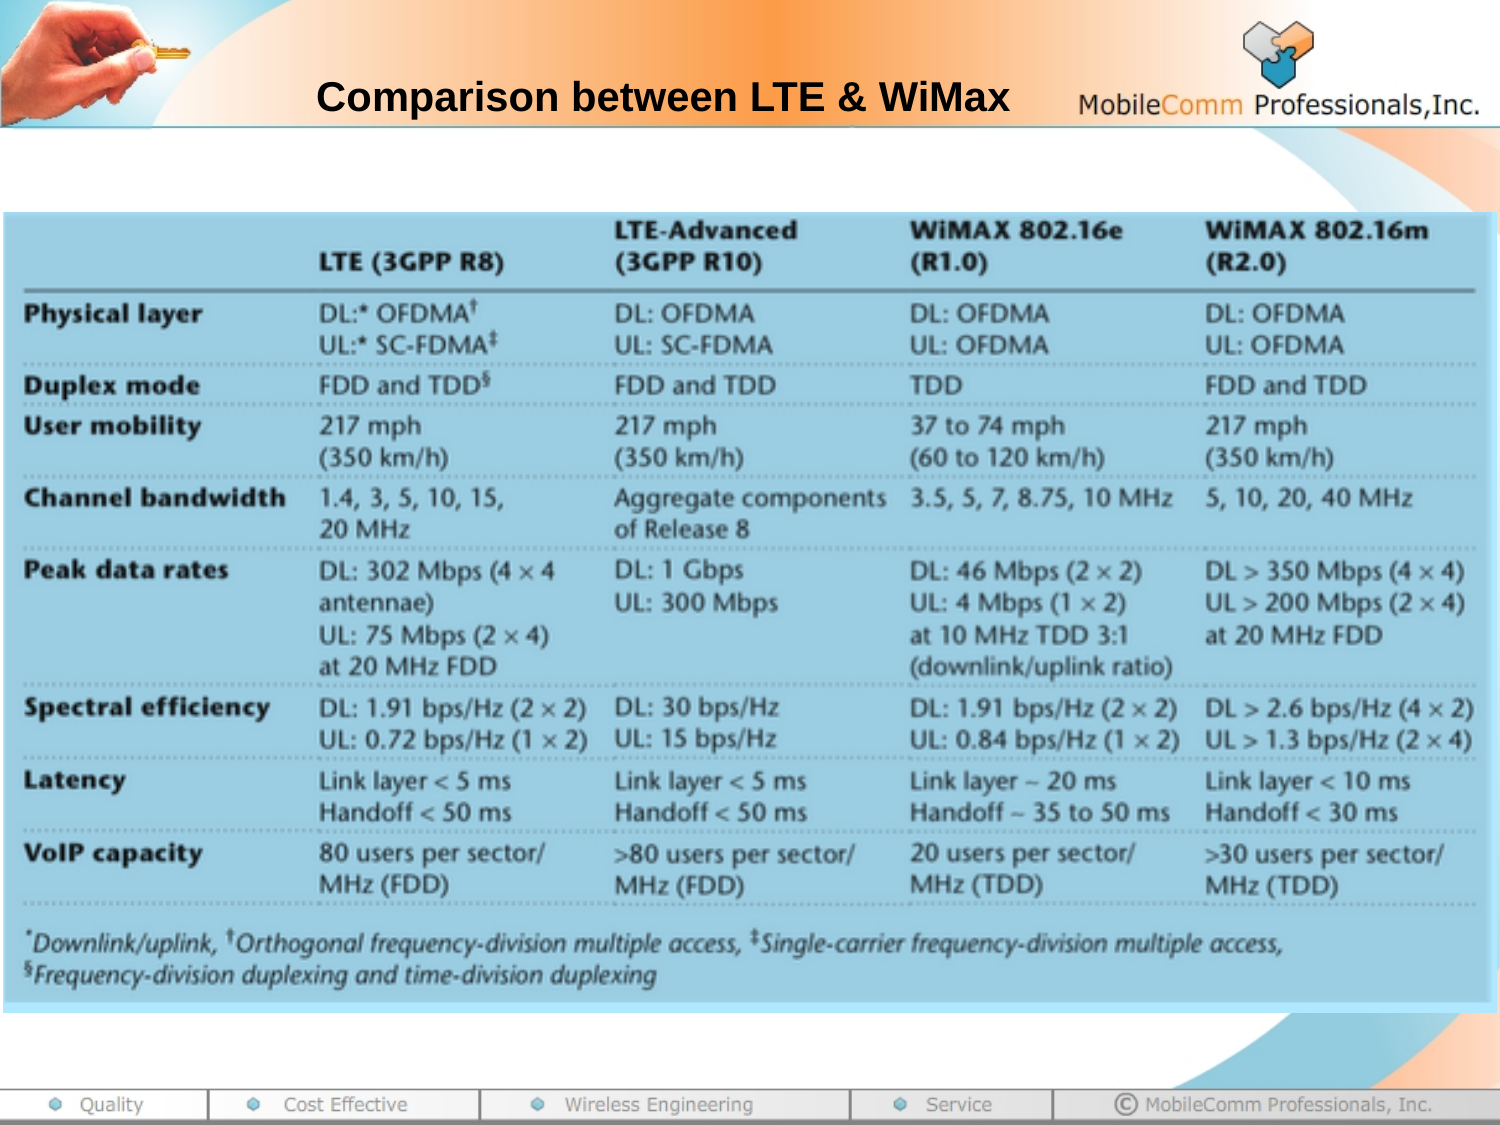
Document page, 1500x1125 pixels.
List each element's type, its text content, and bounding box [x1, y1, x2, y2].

picture [0, 0, 1500, 1125]
text_box Comparison between LTE & WiMax [174, 62, 1163, 128]
